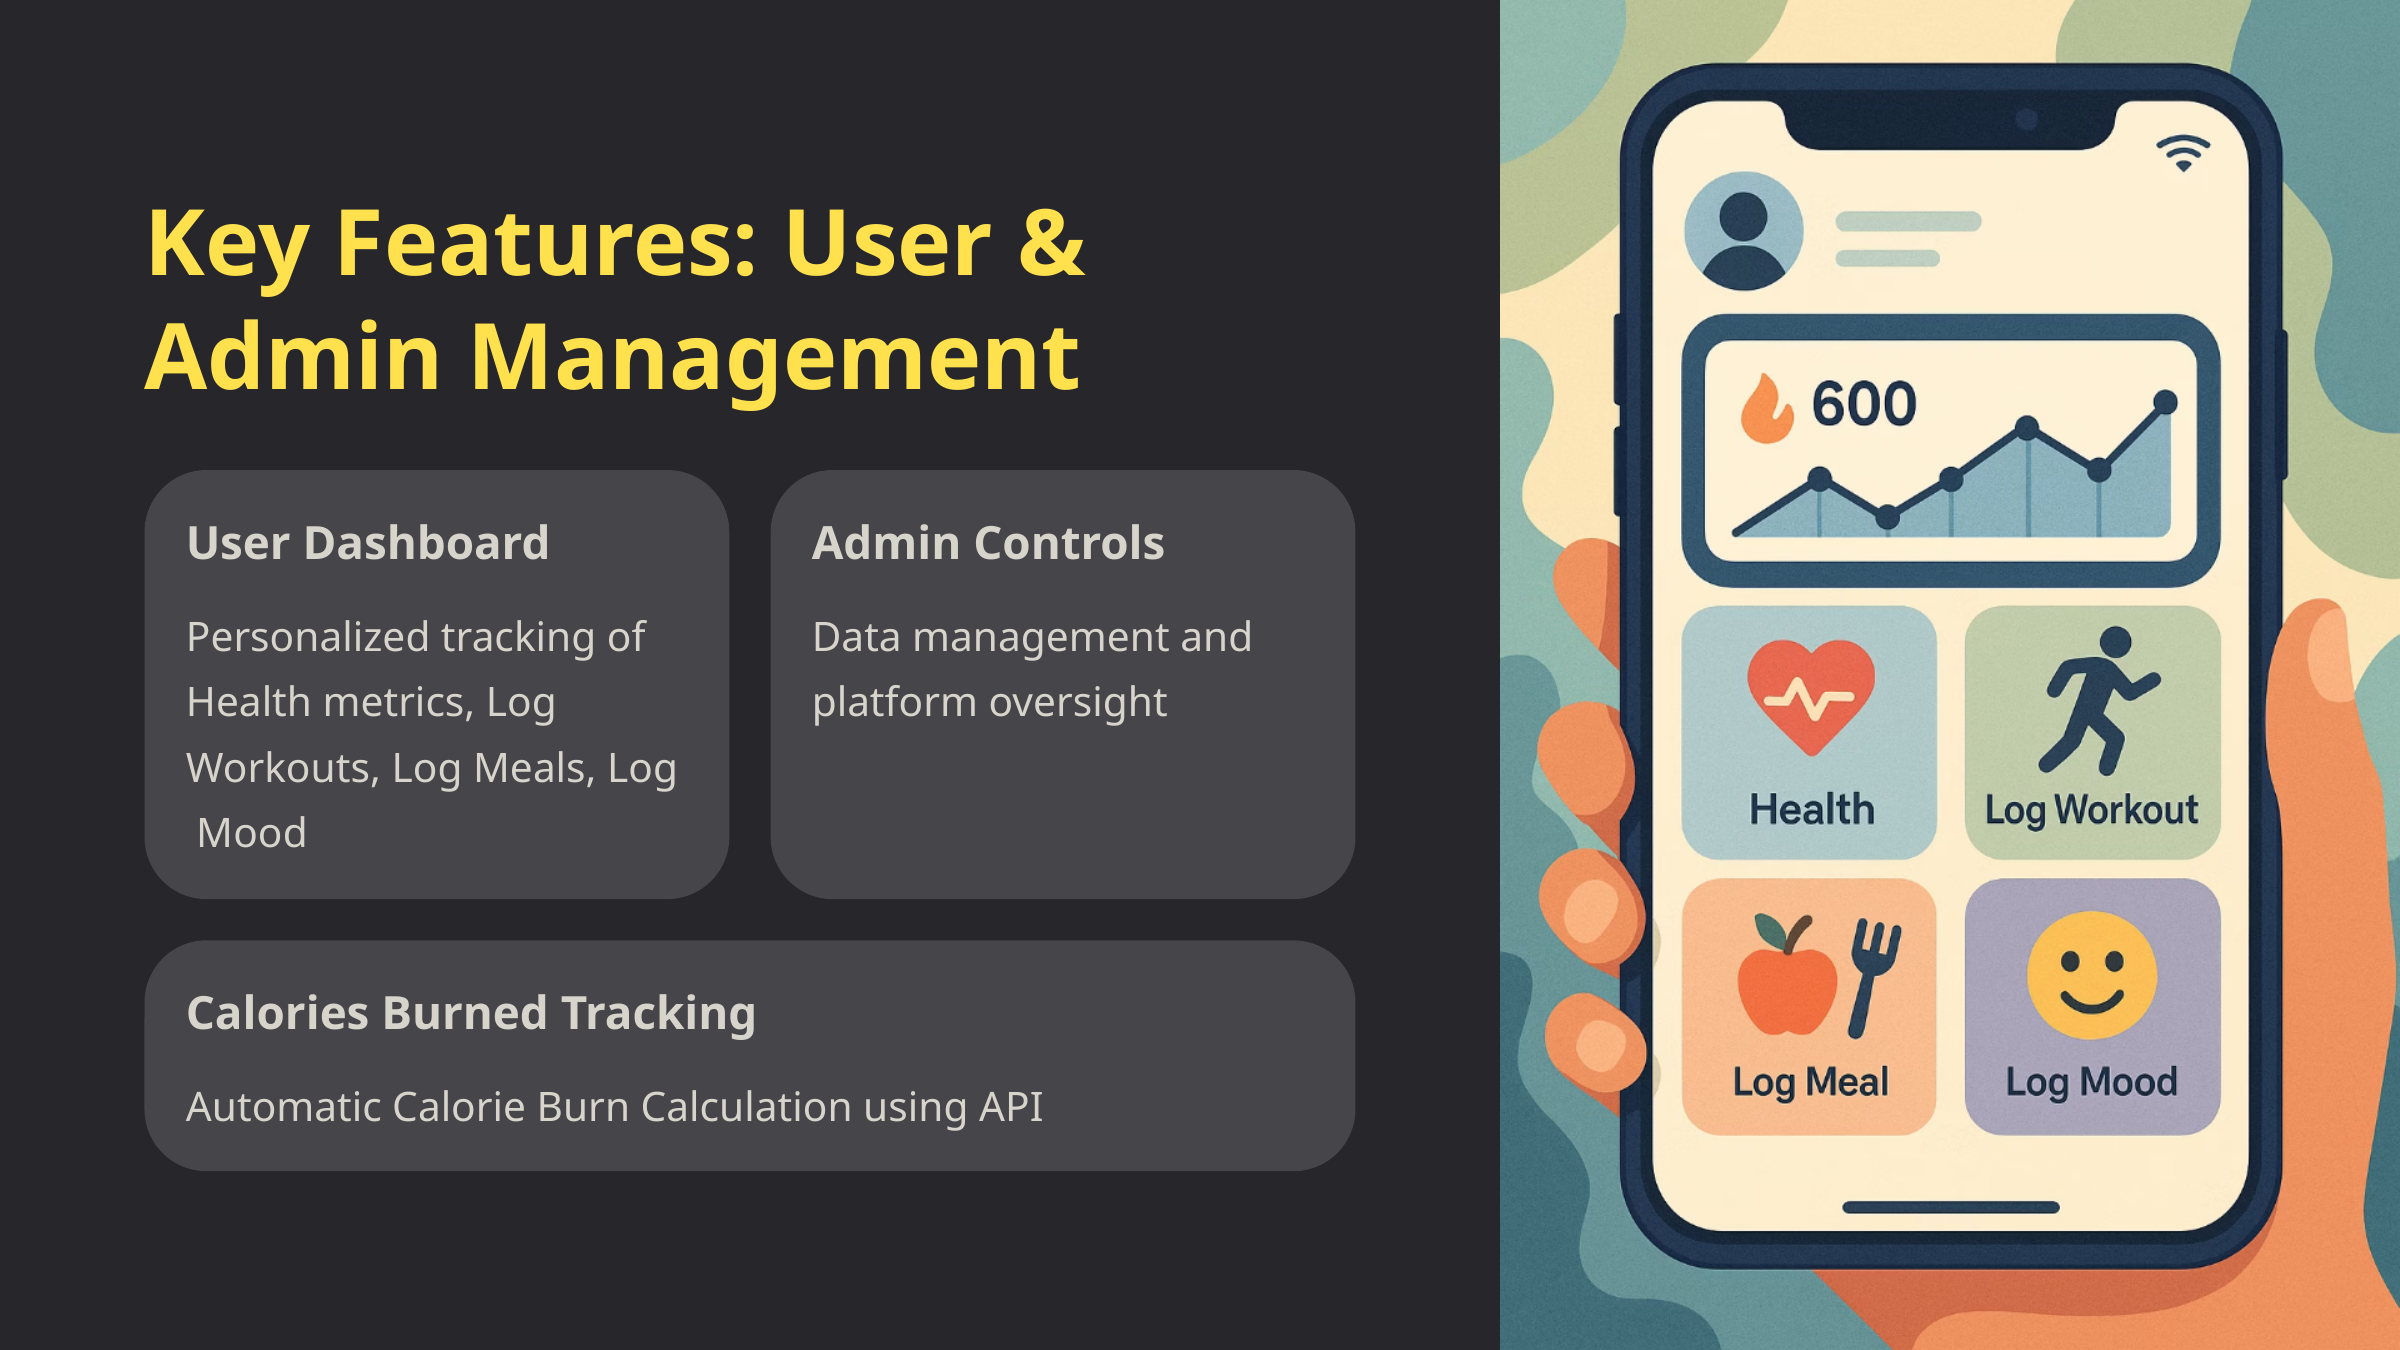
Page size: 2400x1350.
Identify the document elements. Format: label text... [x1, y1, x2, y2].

text_box Data management and platform oversight [811, 593, 1315, 726]
text_box Calories Burned Tracking [185, 981, 794, 1040]
text_box Admin Controls [811, 511, 1271, 569]
text_box [144, 470, 730, 900]
text_box Personalized tracking of Health metrics, Log Workouts, Log Meals, Log Mood [185, 593, 689, 858]
text_box Key Features: User & Admin Management [144, 178, 1356, 409]
text_box [770, 470, 1356, 900]
text_box [144, 940, 1356, 1172]
picture [1499, 0, 2400, 1350]
text_box Automatic Calorie Burn Calculation using API [185, 1063, 1315, 1130]
text_box User Dashboard [185, 511, 645, 569]
